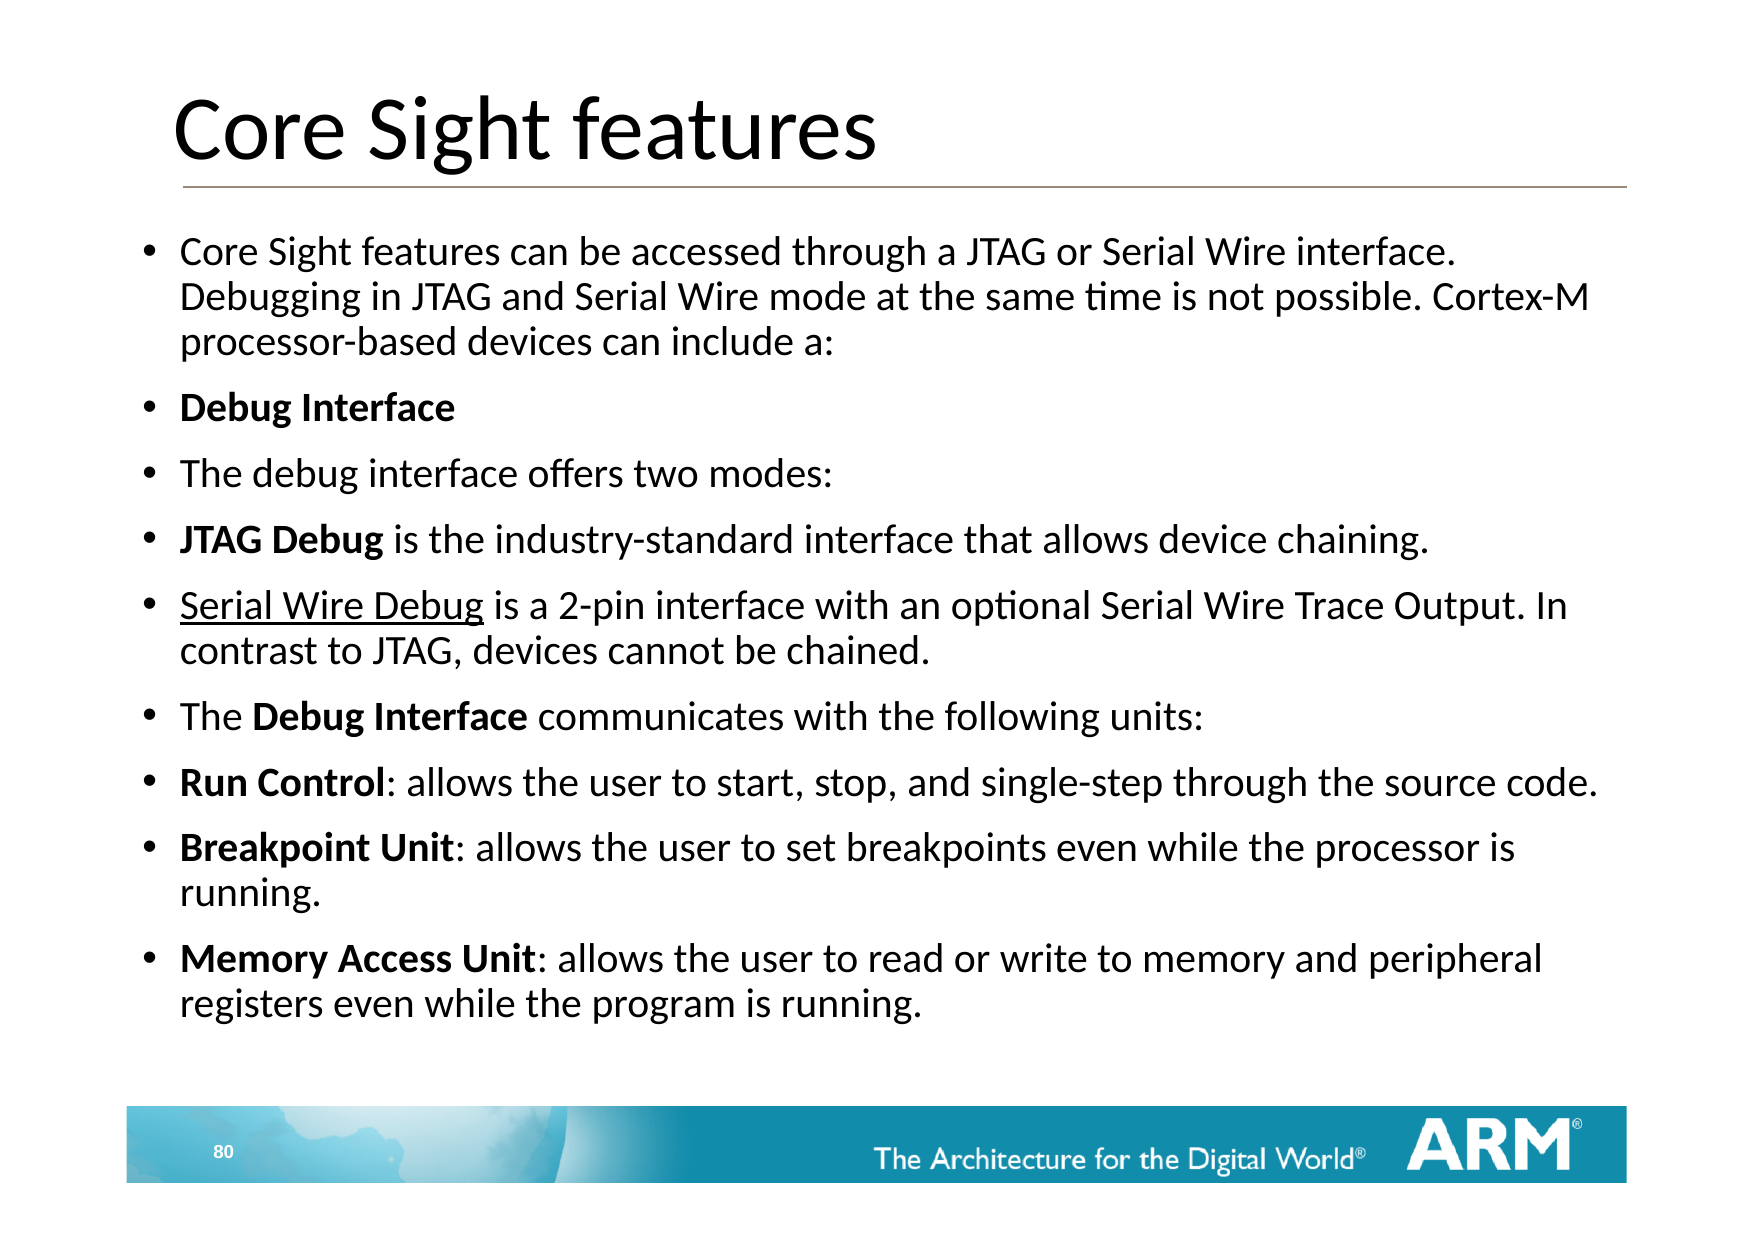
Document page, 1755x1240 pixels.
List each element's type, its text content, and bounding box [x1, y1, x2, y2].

picture [126, 1106, 1627, 1183]
list Core Sight features can be accessed through a JTAG or Serial Wire interface. Debugging in JTAG and Serial Wire mode at the same time is not possible. Cortex-M processor-based devices can include a: Debug Interface The debug interface offers two modes: JTAG Debug is the industry-standard interface that allows device chaining. Serial Wire Debug is a 2-pin interface with an optional Serial Wire Trace Output. In contrast to JTAG, devices cannot be chained. The Debug Interface communicates with the following units: Run Control: allows the user to start, stop, and single-step through the source code. Breakpoint Unit: allows the user to set breakpoints even while the processor is running. Memory Access Unit: allows the user to read or write to memory and peripheral registers even while the program is running. [142, 229, 1612, 1057]
slide_number 80 [198, 1139, 287, 1187]
title Core Sight features [173, 80, 1581, 172]
